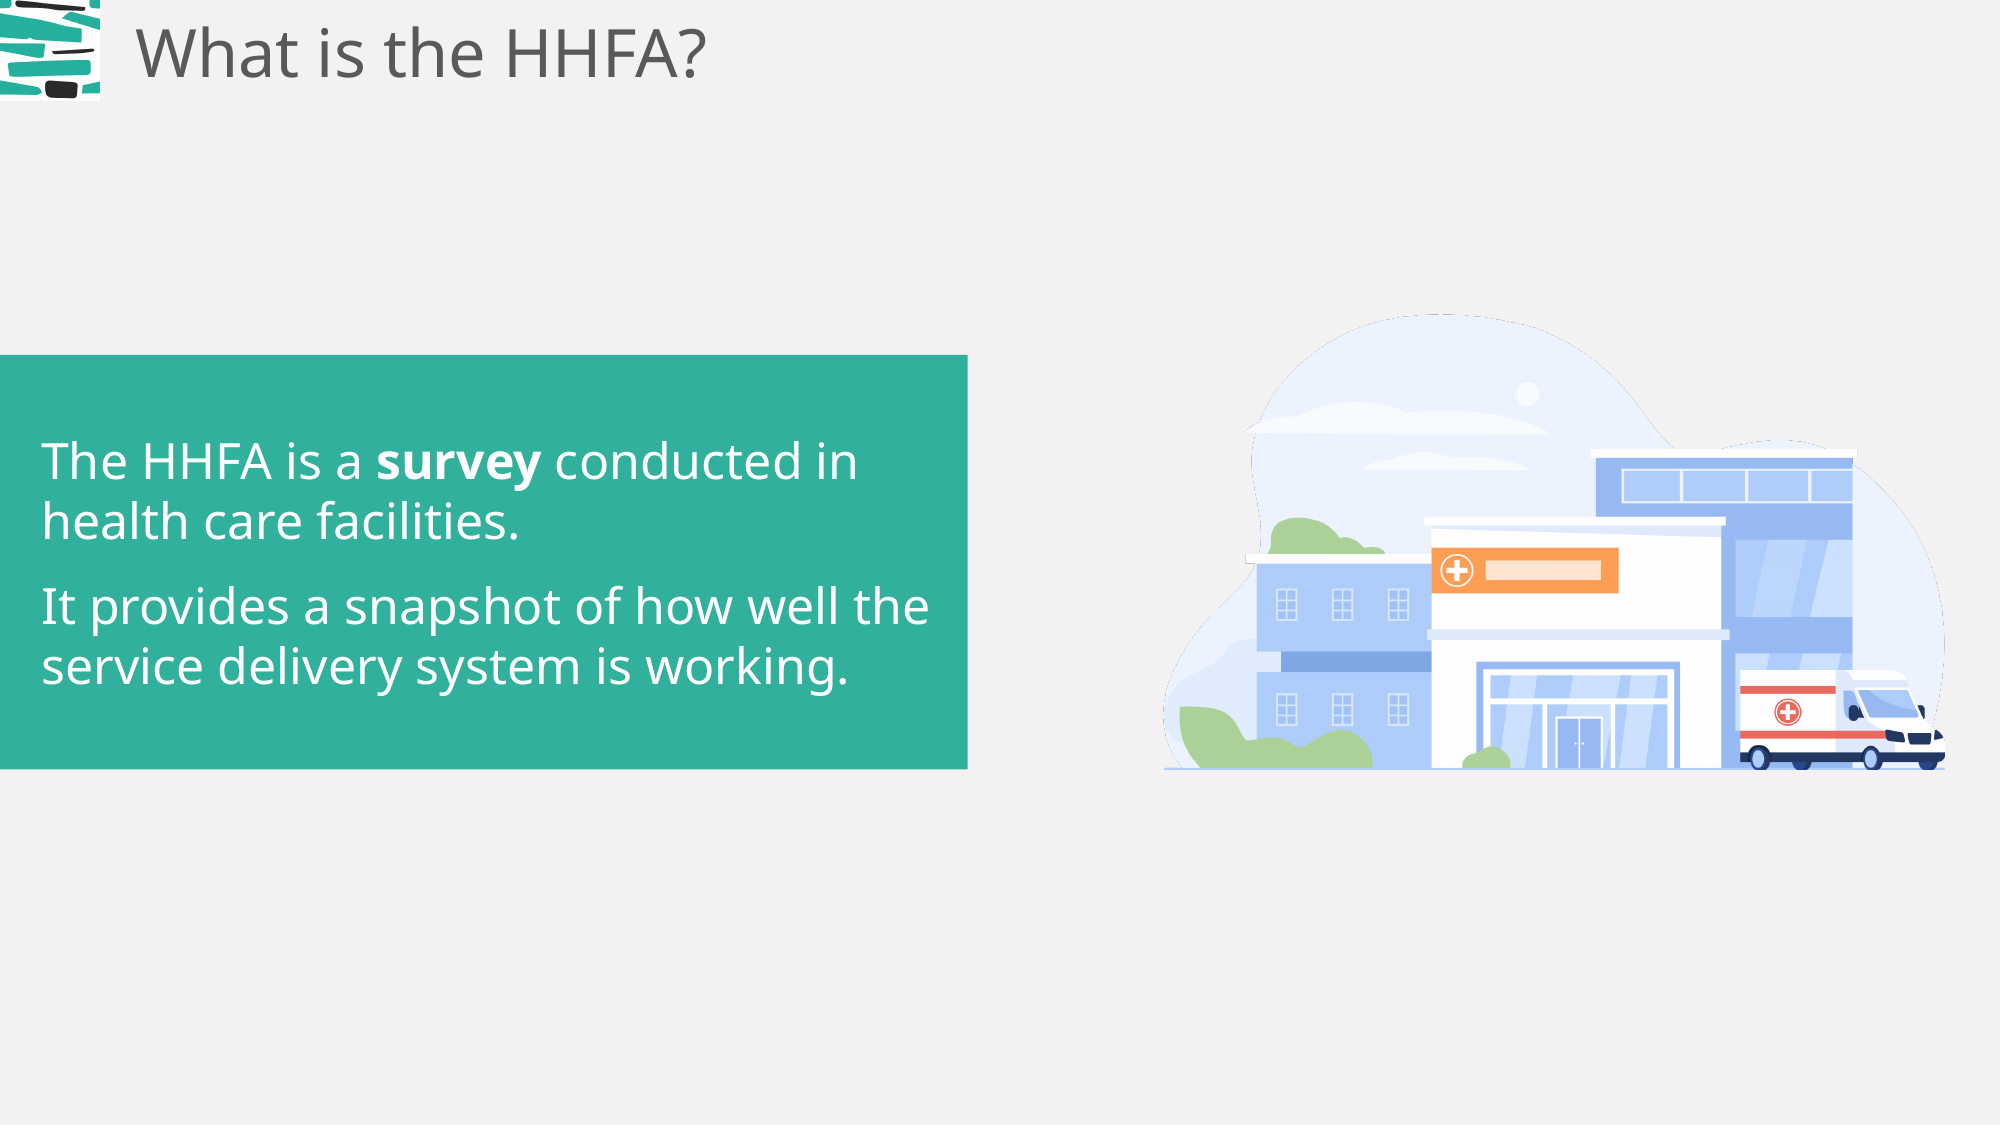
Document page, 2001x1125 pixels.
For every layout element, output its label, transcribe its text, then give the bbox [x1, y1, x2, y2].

text_box The HHFA is a survey conducted in health care facilities. It provides a snapshot of how well the service delivery system is working. [0, 354, 969, 770]
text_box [0, 0, 1121, 101]
picture [1163, 314, 1945, 770]
